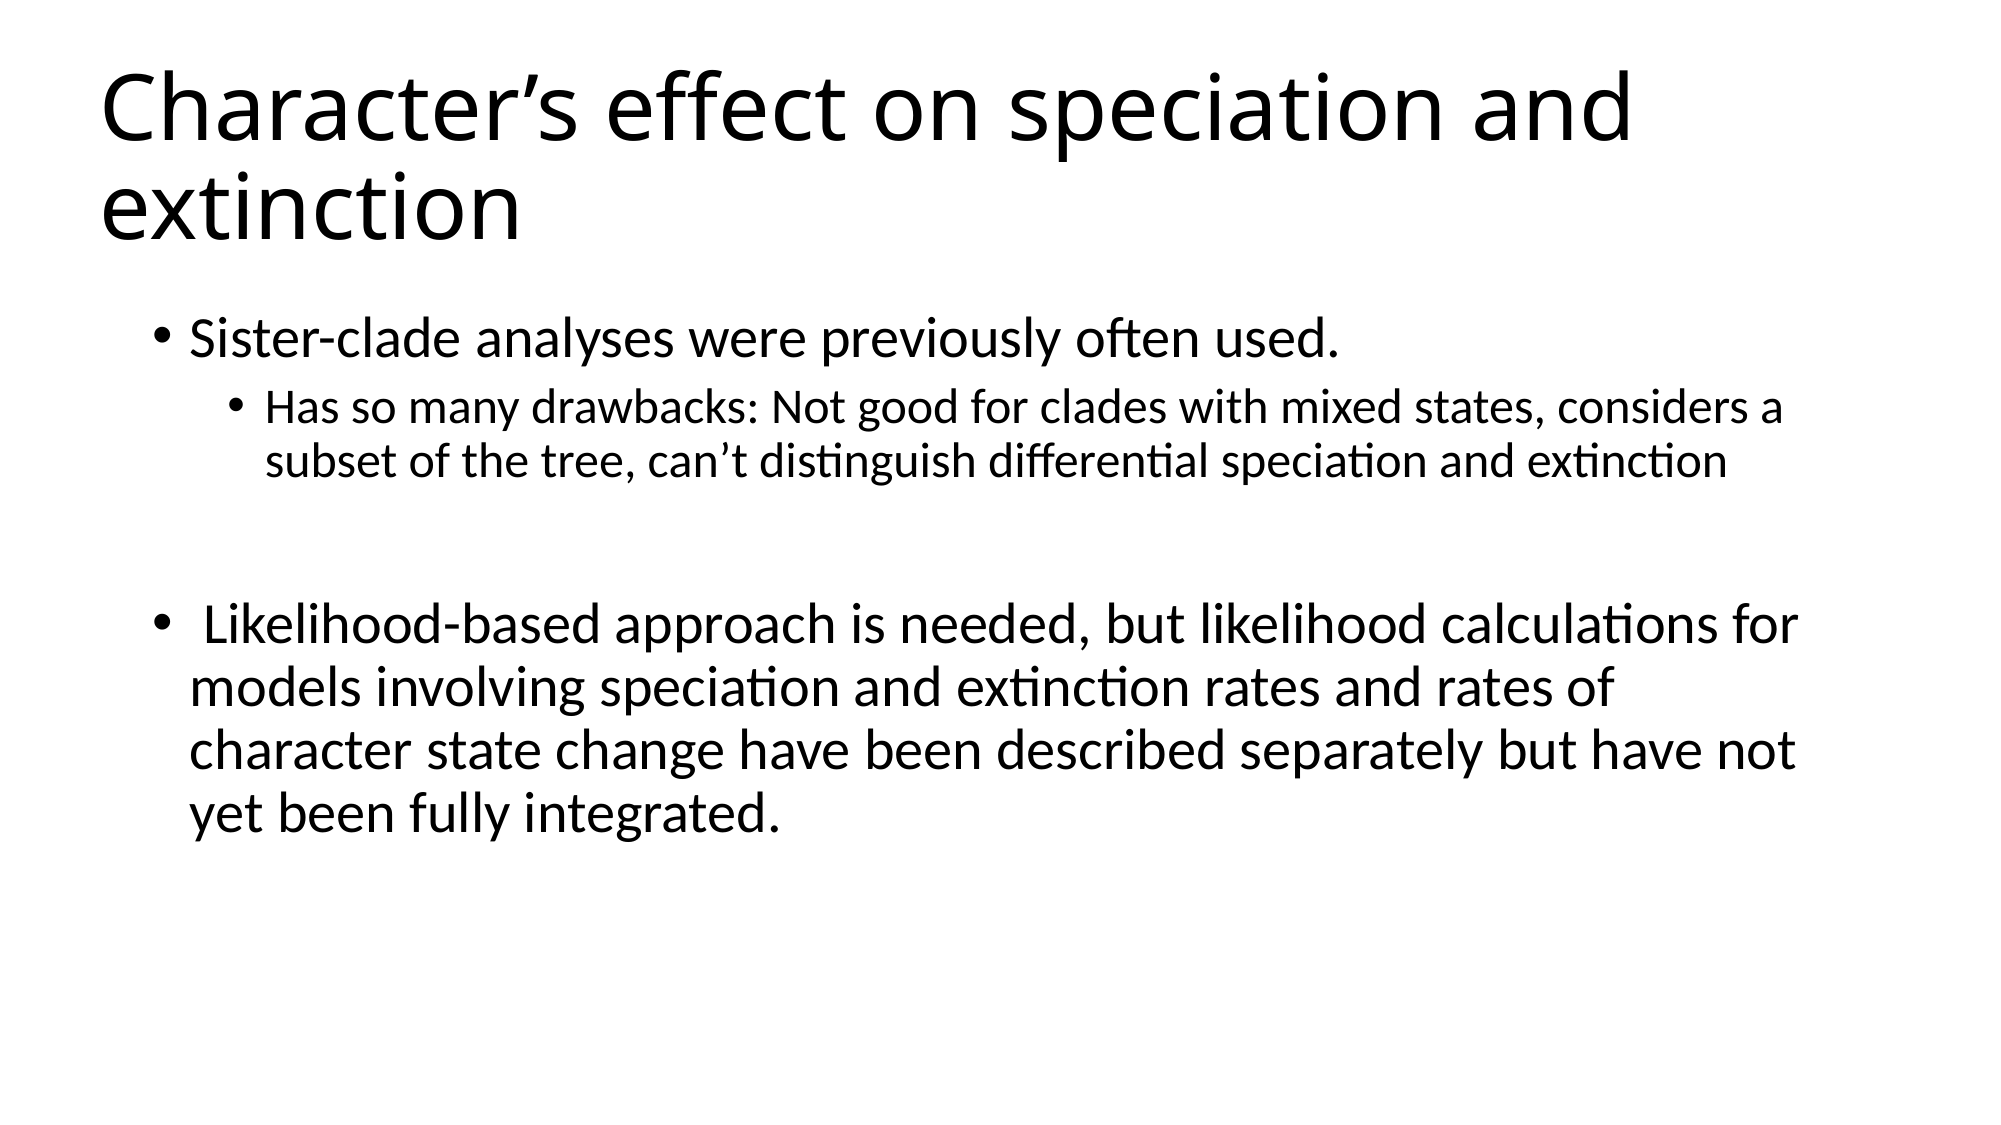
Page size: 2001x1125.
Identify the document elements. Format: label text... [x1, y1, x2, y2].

list Sister-clade analyses were previously often used. Has so many drawbacks: Not good for clades with mixed states, considers a subset of the tree, can’t distinguish differential speciation and extinction Likelihood-based approach is needed, but likelihood calculations for models involving speciation and extinction rates and rates of character state change have been described separately but have not yet been fully integrated. [137, 299, 1863, 1014]
title Character’s effect on speciation and extinction [84, 51, 1888, 269]
